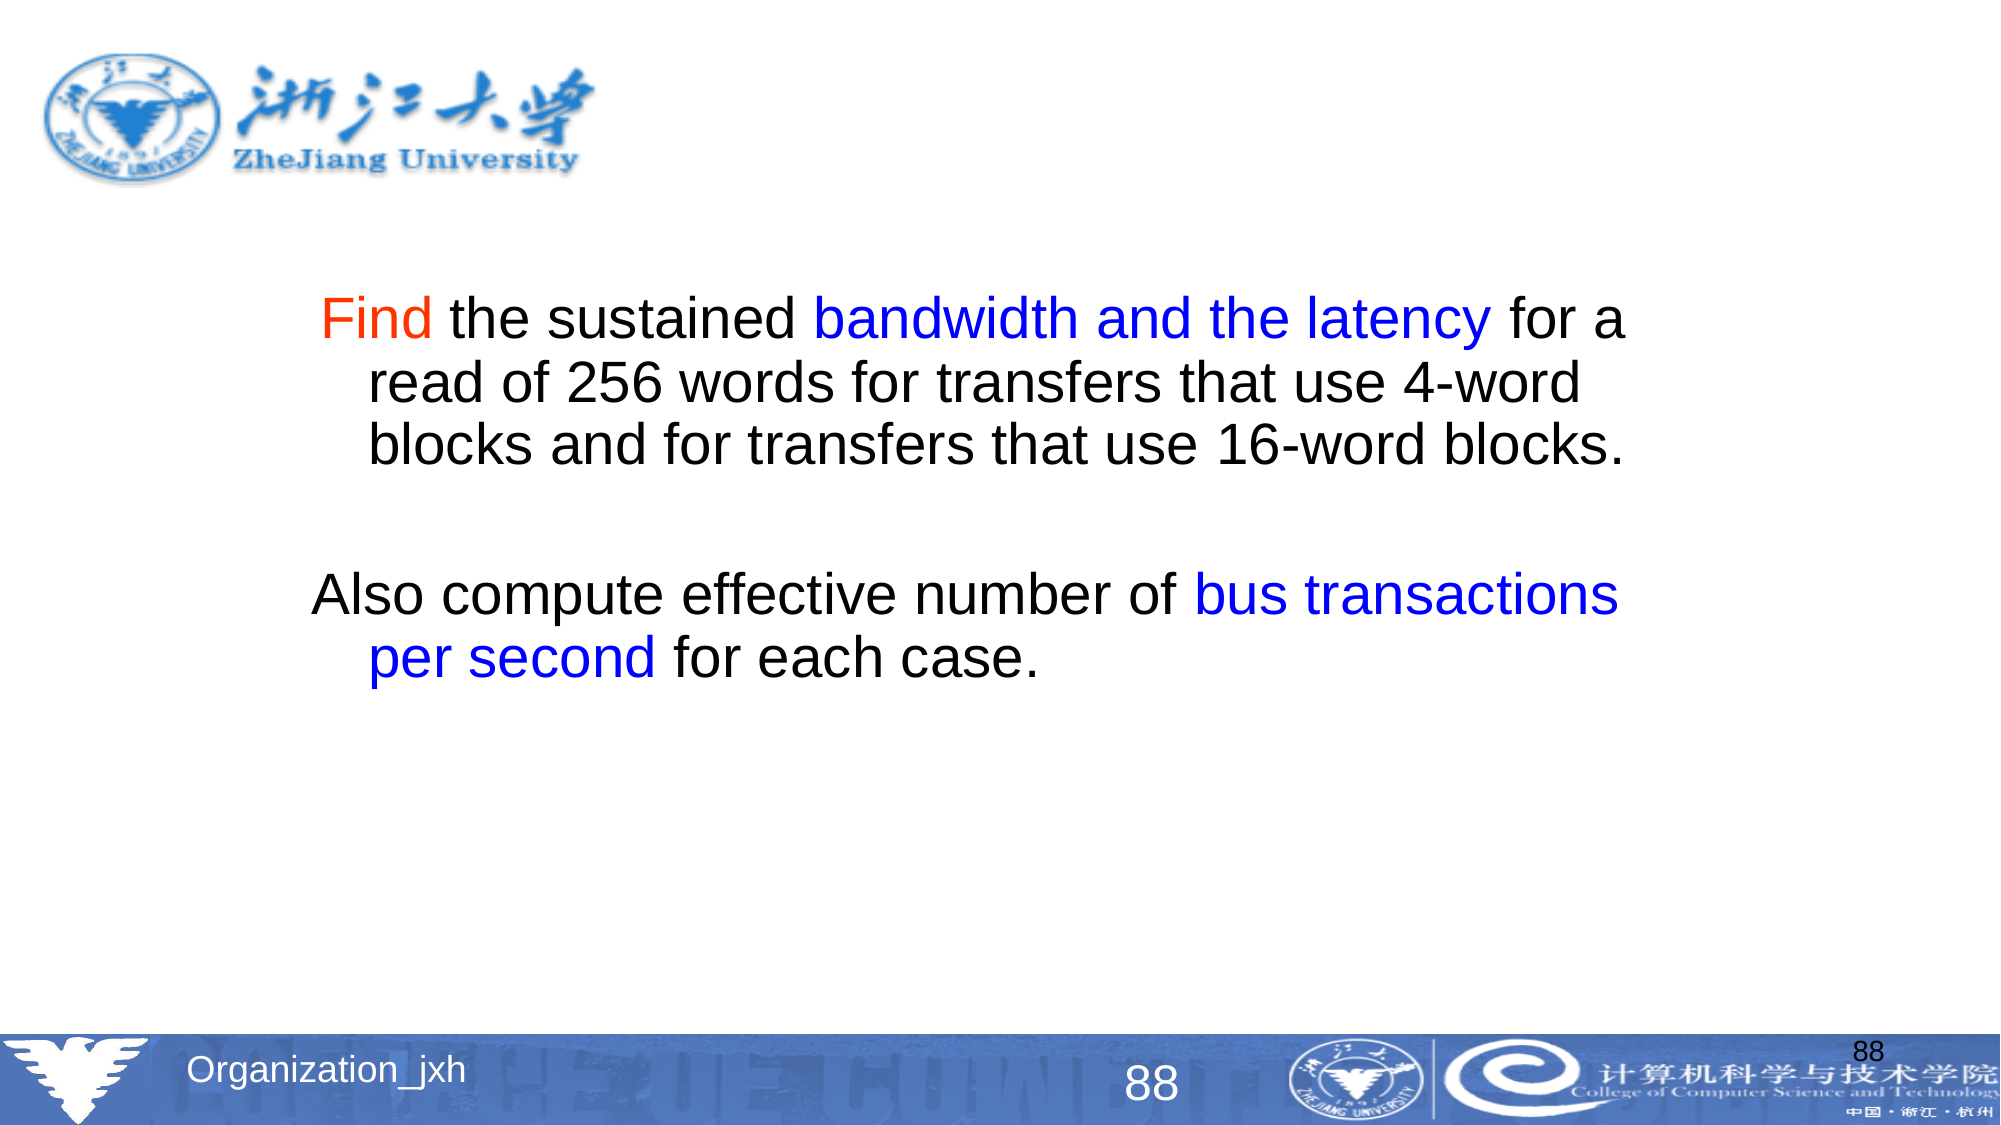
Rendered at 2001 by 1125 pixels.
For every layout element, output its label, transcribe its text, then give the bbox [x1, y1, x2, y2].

list Find the sustained bandwidth and the latency for a read of 256 words for transfers that use 4-word blocks and for transfers that use 16-word blocks. Also compute effective number of bus transactions per second for each case. [296, 280, 1719, 739]
slide_number 88 [1433, 1024, 1901, 1103]
picture [0, 1034, 2000, 1125]
picture [31, 46, 604, 188]
